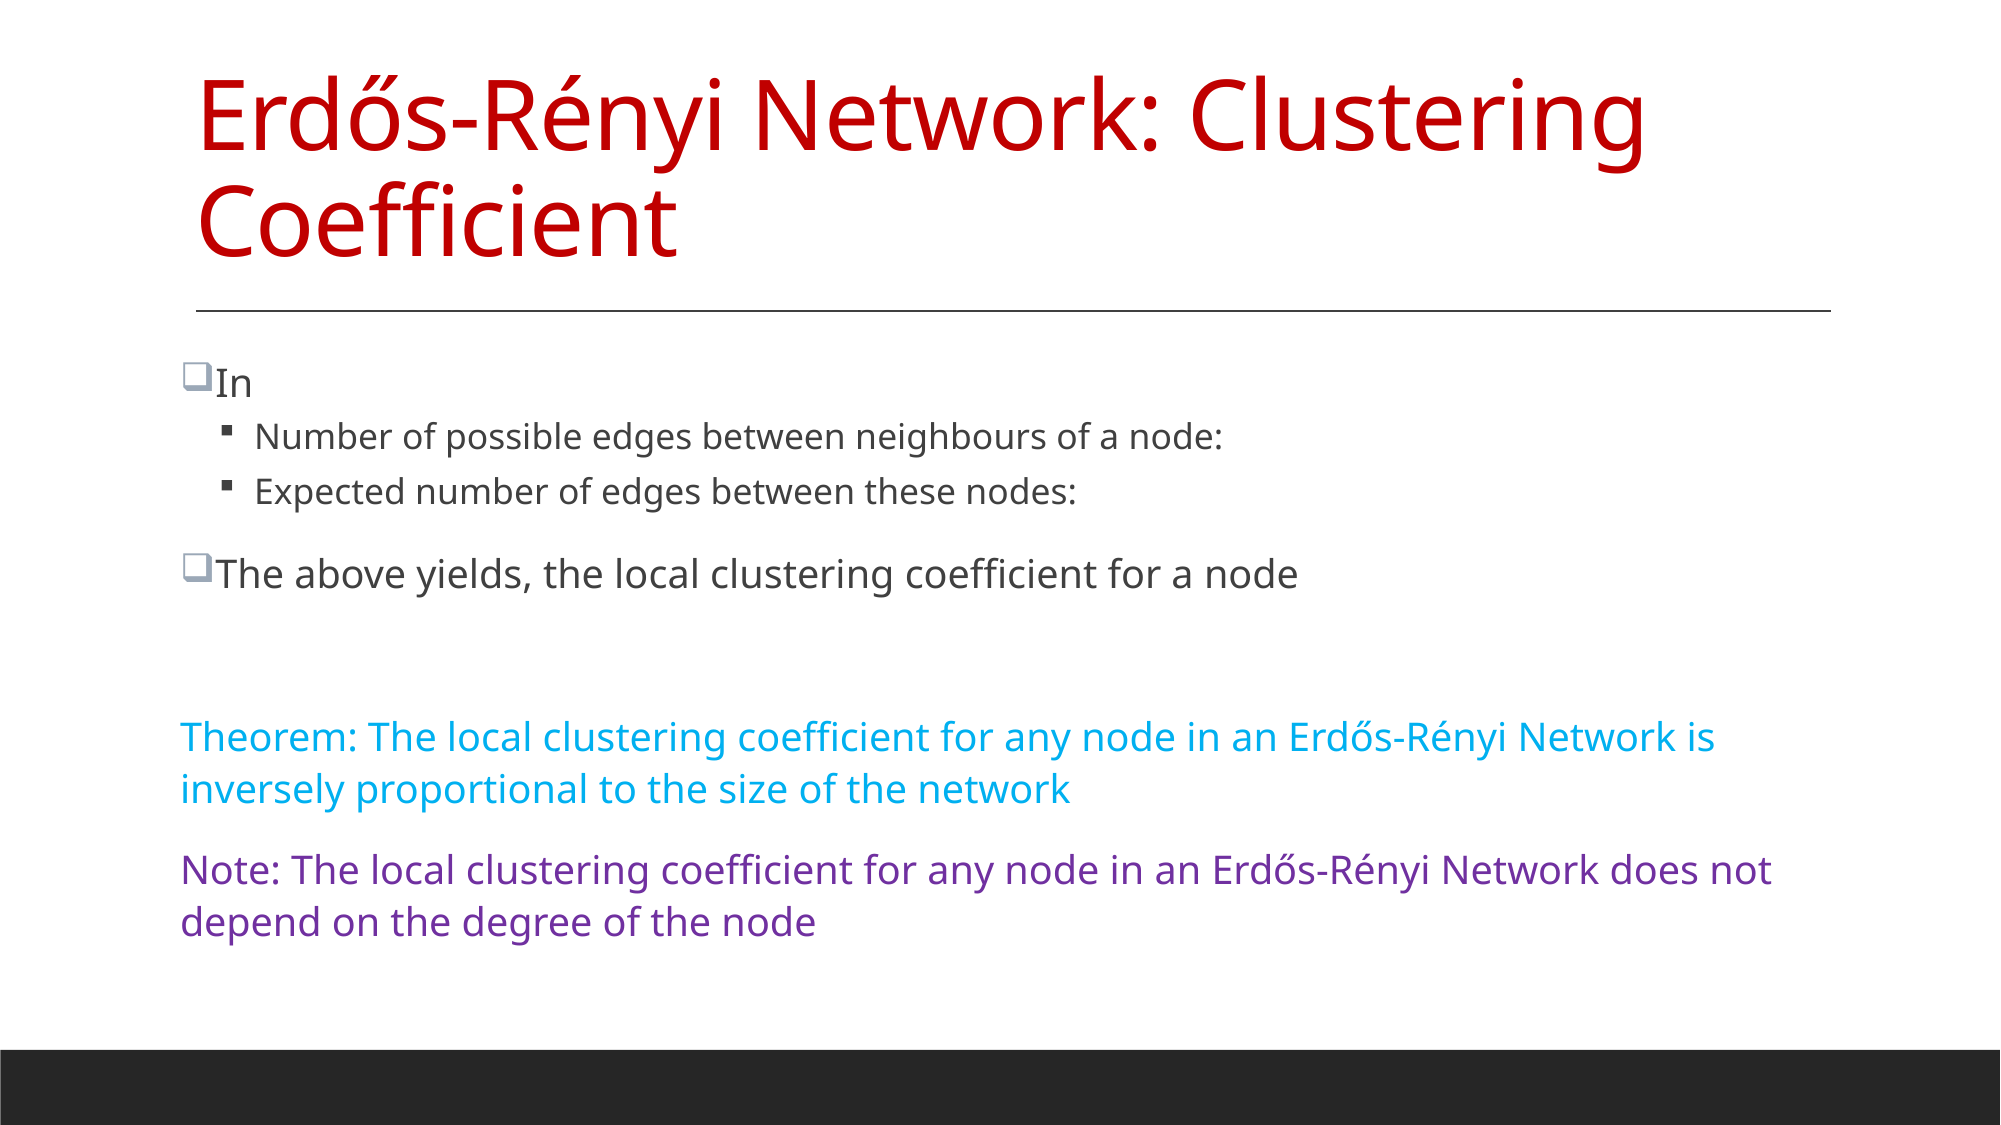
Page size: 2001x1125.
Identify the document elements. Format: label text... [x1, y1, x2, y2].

title Erdős-Rényi Network: Clustering Coefficient [180, 47, 1830, 285]
